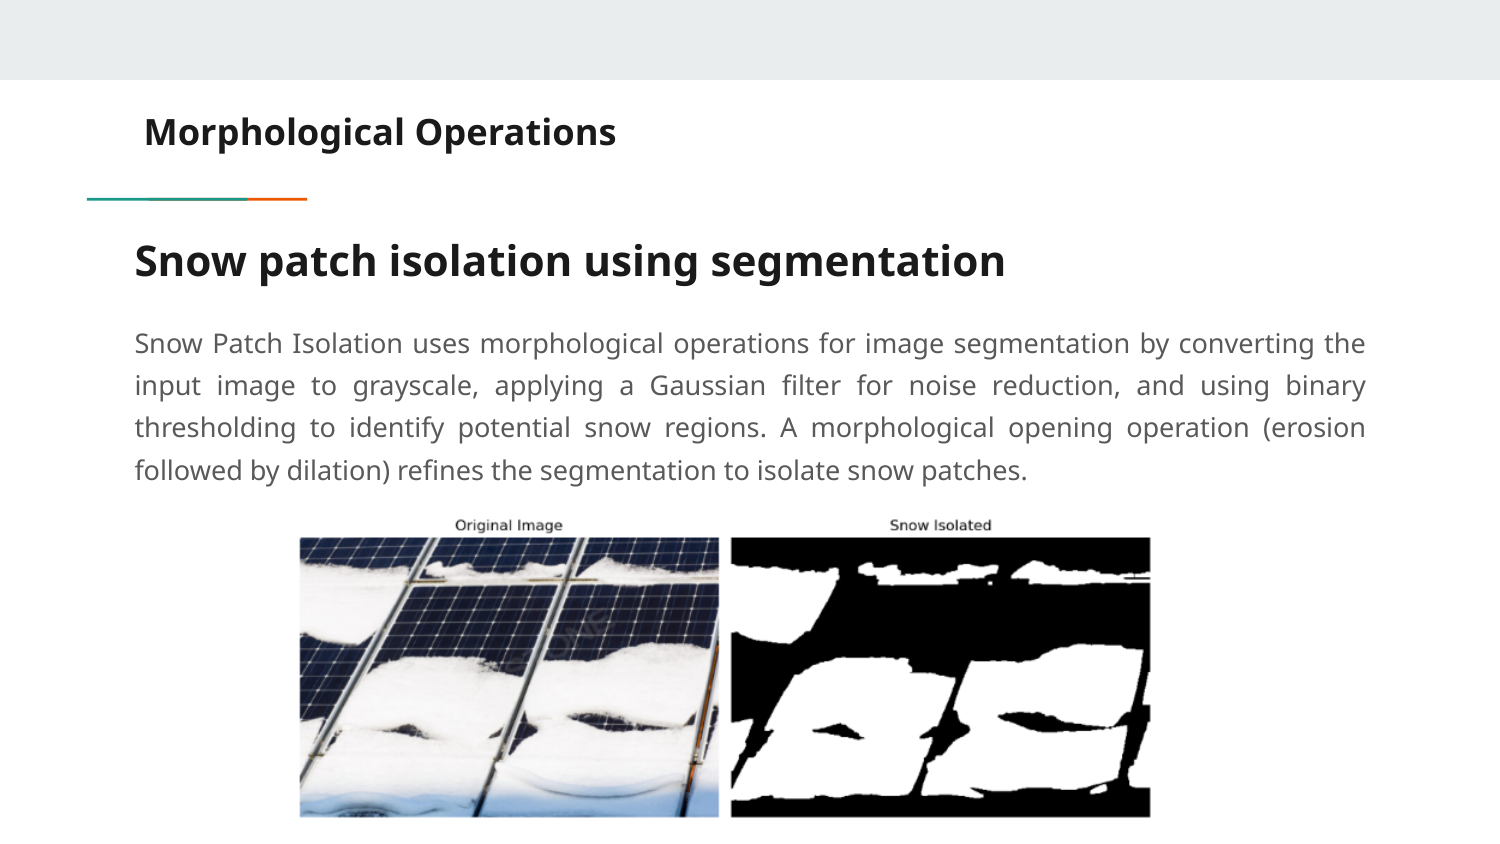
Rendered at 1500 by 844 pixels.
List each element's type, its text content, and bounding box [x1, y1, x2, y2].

list Snow Patch Isolation uses morphological operations for image segmentation by converting the input image to grayscale, applying a Gaussian filter for noise reduction, and using binary thresholding to identify potential snow regions. A morphological opening operation (erosion followed by dilation) refines the segmentation to isolate snow patches. [119, 304, 1381, 676]
title Morphological Operations [128, 91, 1390, 180]
picture [288, 509, 1157, 827]
title Snow patch isolation using segmentation [119, 216, 1381, 304]
